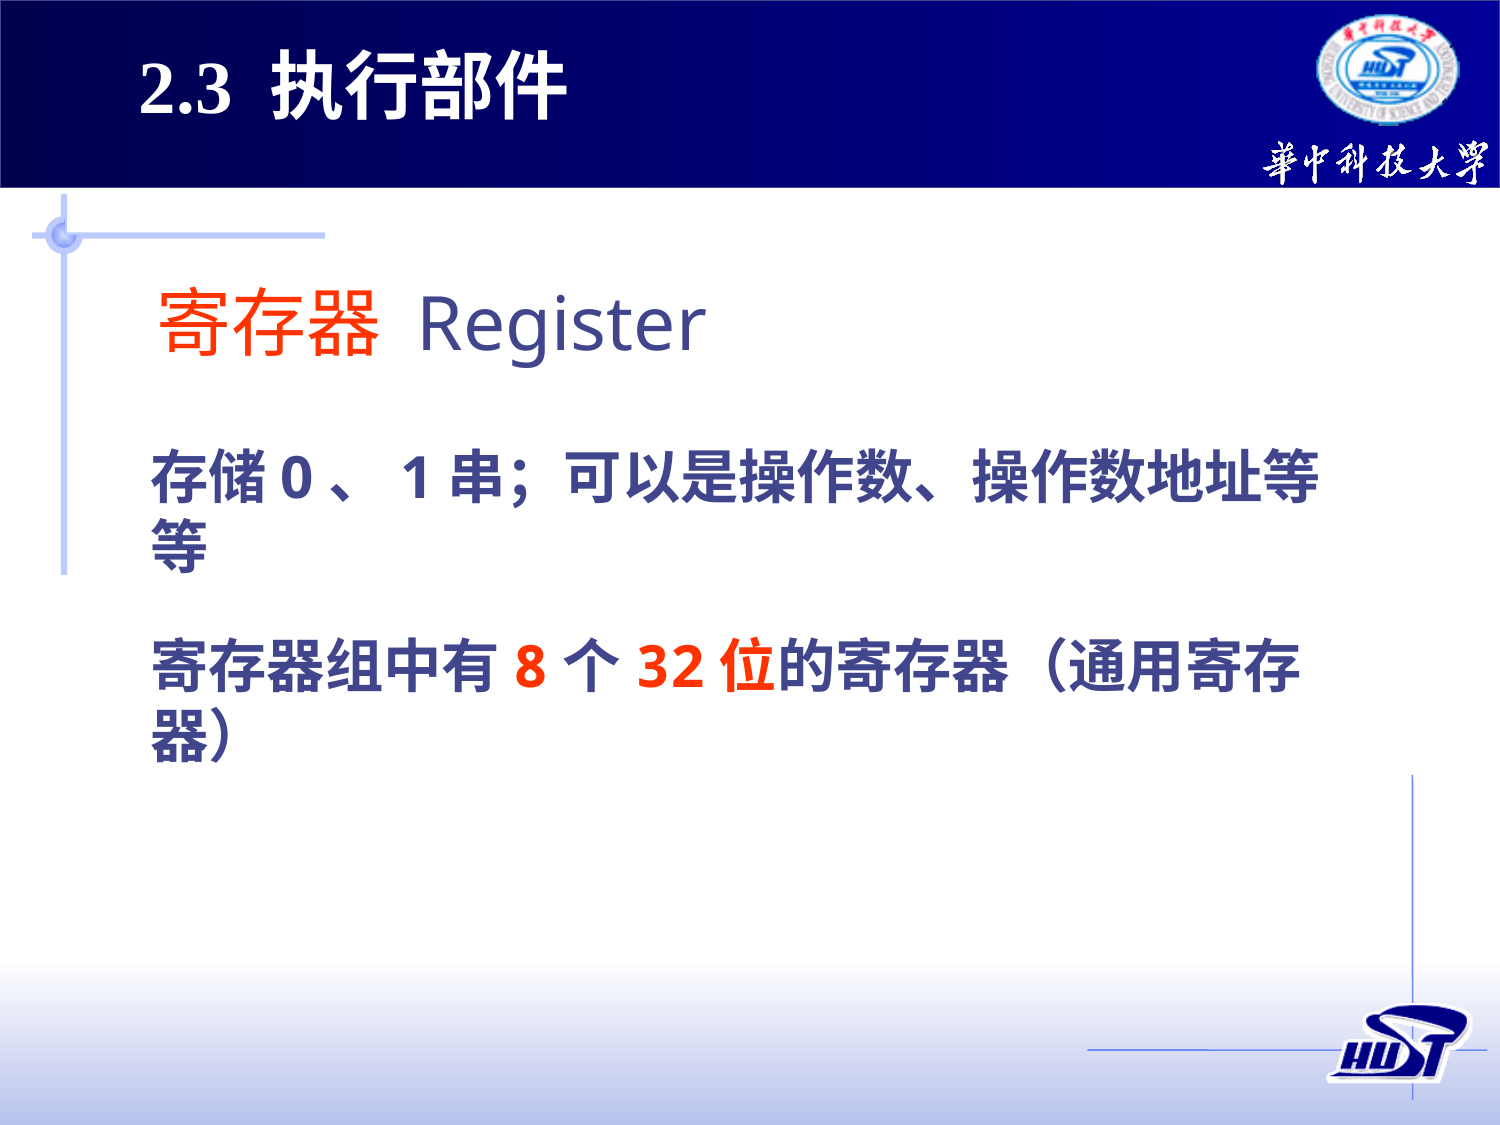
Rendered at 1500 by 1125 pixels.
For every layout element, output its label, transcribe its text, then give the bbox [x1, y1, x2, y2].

text_box 寄存器组中有8个32位的寄存器（通用寄存器） [135, 621, 1388, 777]
text_box 存储0、1串；可以是操作数、操作数地址等等 [135, 432, 1388, 588]
text_box 寄存器 Register [141, 268, 723, 373]
picture [1262, 140, 1488, 185]
picture [1316, 14, 1460, 126]
text_box 2.3 执行部件 [123, 30, 1081, 136]
